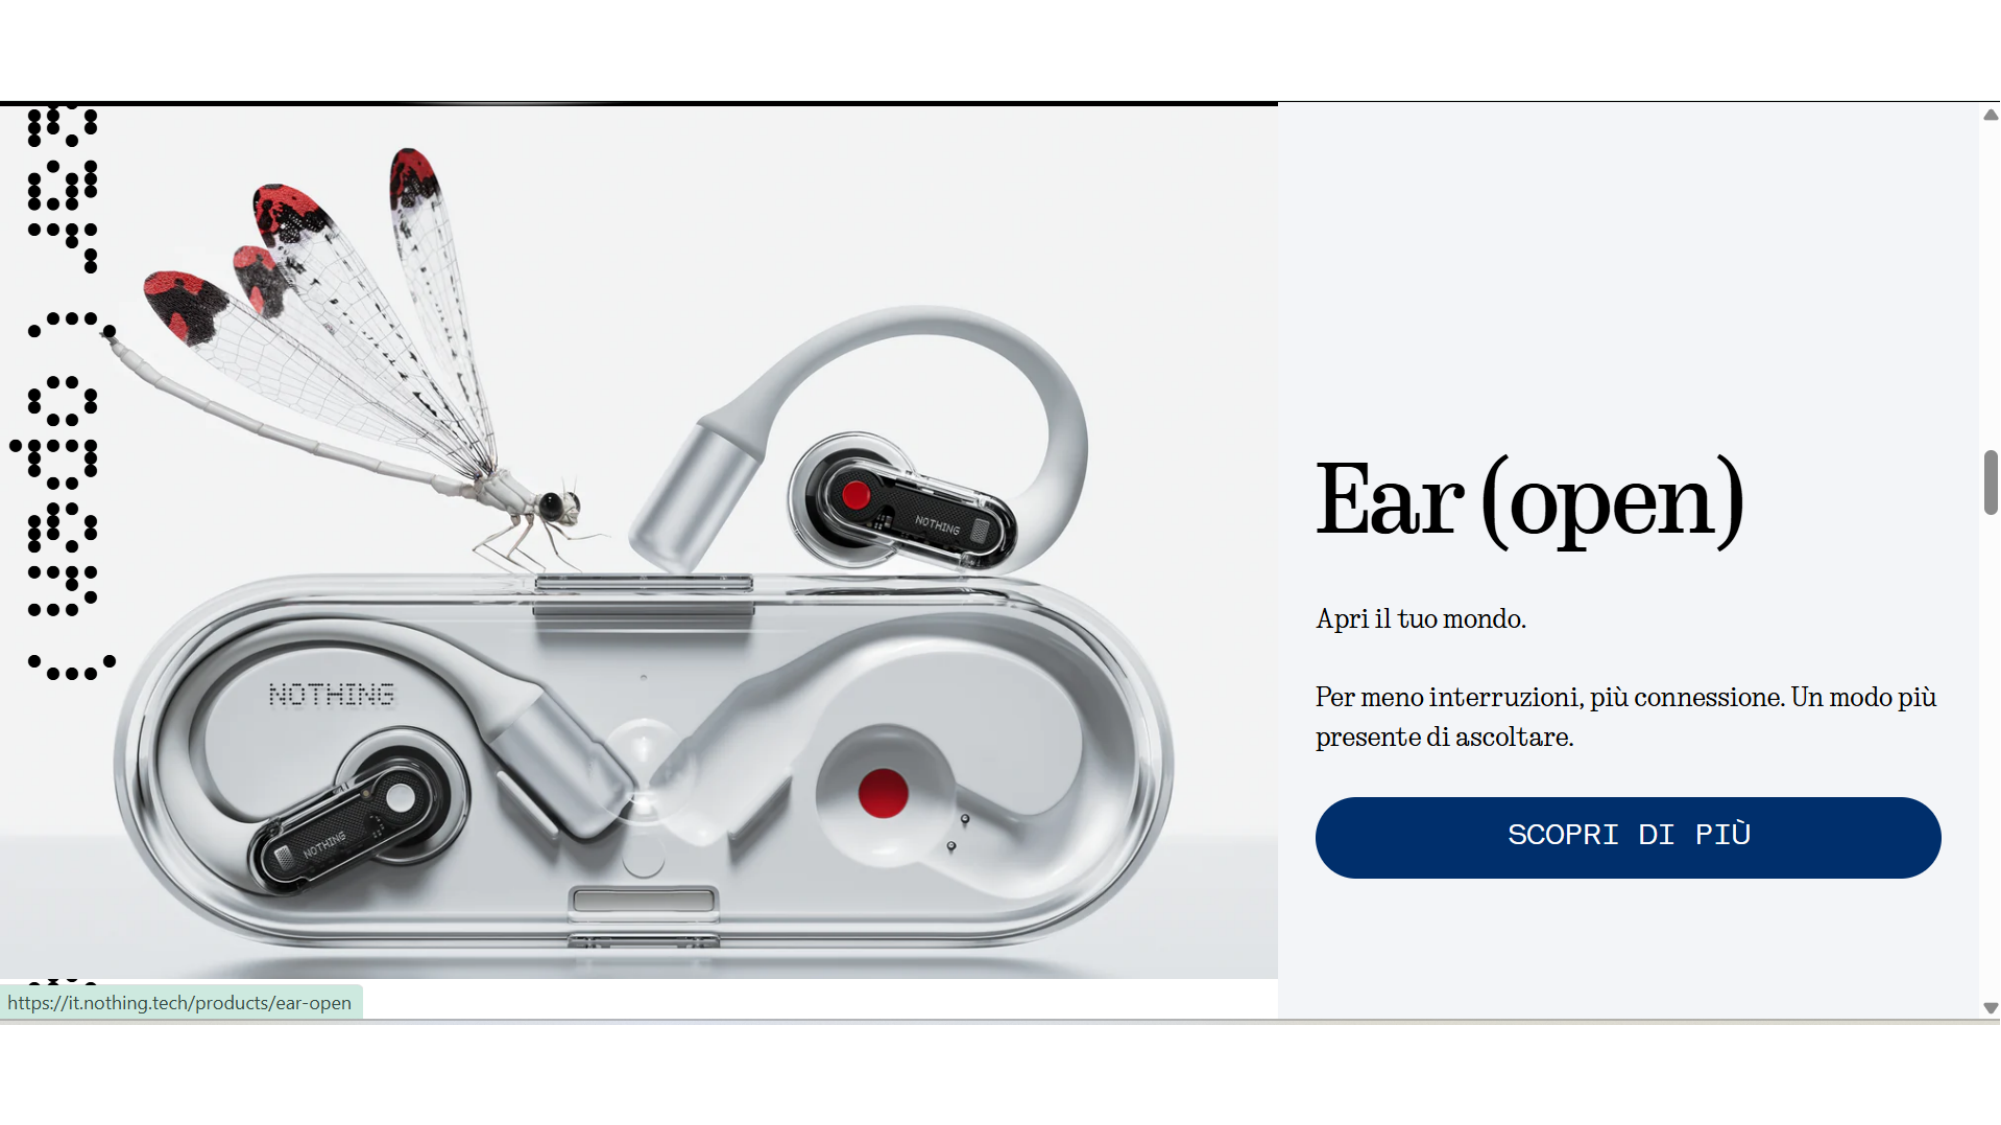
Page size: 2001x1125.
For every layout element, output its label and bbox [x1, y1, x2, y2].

picture [0, 100, 2000, 1025]
